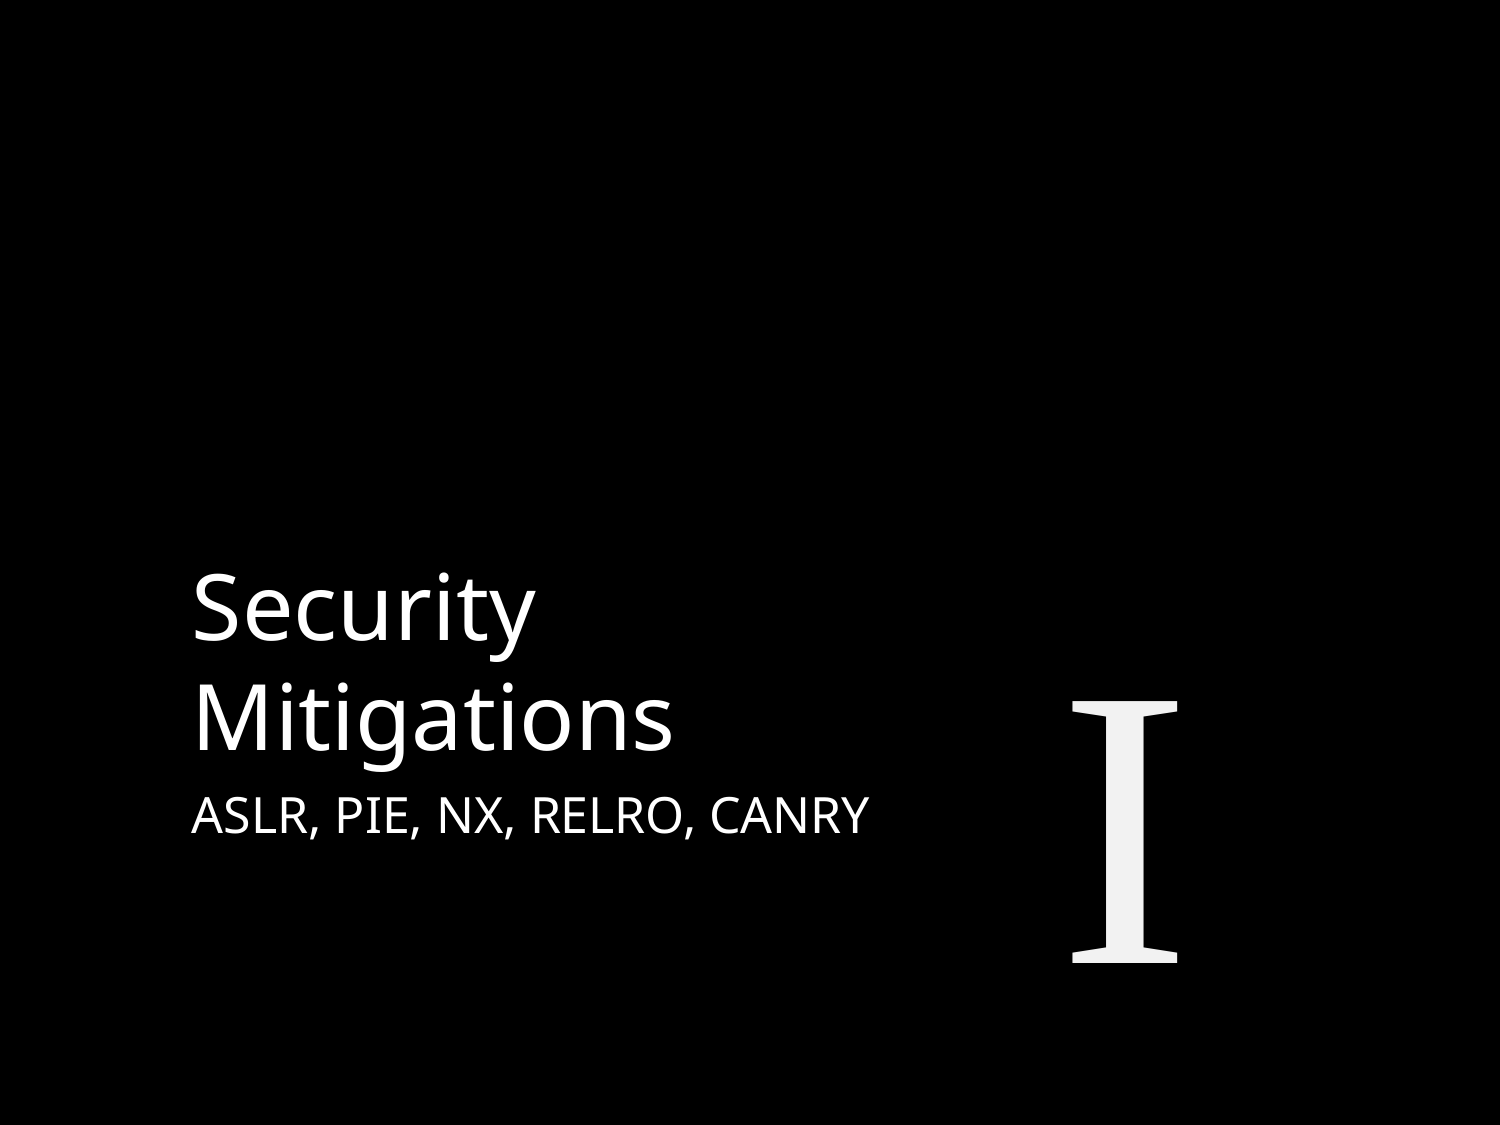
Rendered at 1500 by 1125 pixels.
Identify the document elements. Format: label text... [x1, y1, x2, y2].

text_box Security Mitigations [177, 541, 1500, 775]
text_box I [749, 556, 1500, 1051]
text_box ASLR, PIE, NX, RELRO, CANRY [177, 775, 749, 851]
